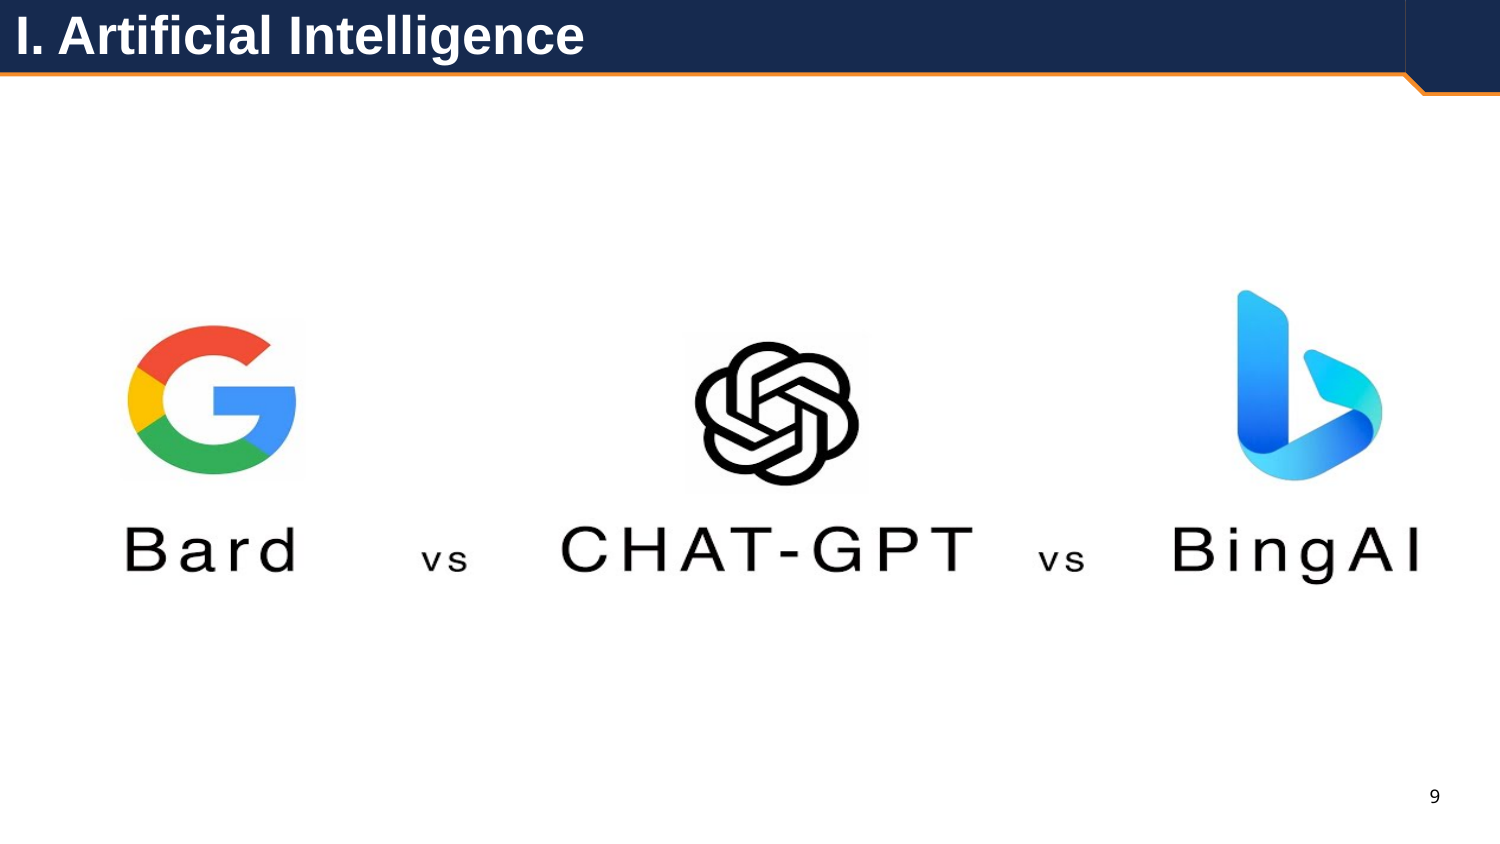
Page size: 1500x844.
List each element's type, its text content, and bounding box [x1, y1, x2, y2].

text_box I. Artificial Intelligence [0, 0, 1369, 74]
slide_number 9 [1389, 764, 1480, 830]
picture [85, 277, 1455, 588]
